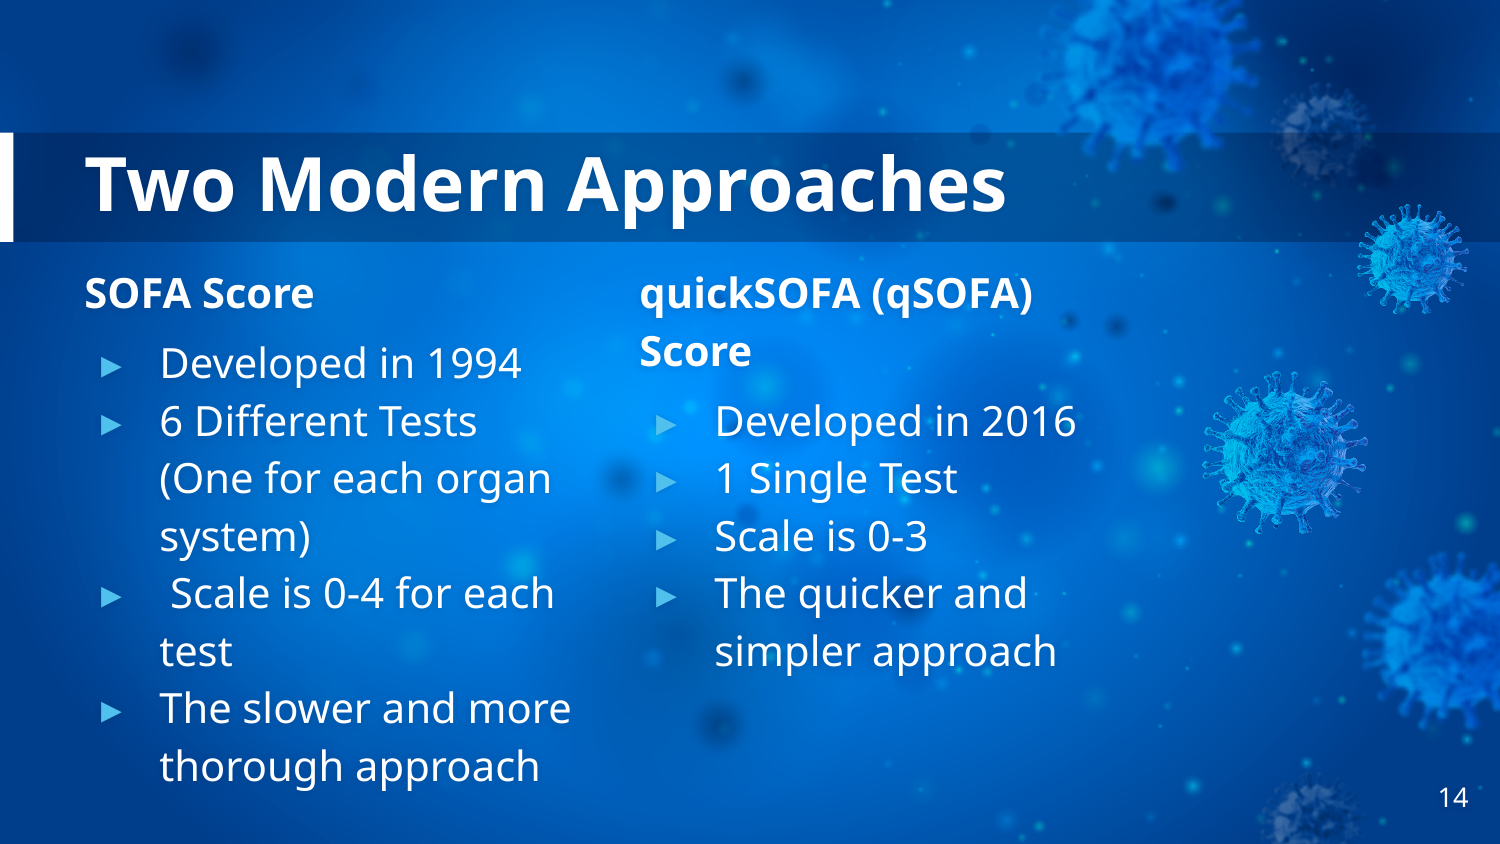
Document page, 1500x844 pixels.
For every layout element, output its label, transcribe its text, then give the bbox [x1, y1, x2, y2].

title Two Modern Approaches [84, 132, 1130, 242]
picture [0, 0, 1500, 844]
list quickSOFA (qSOFA) Score Developed in 2016 1 Single Test Scale is 0-3 The quicker and simpler approach [639, 259, 1130, 746]
list SOFA Score Developed in 1994 6 Different Tests (One for each organ system) Scale is 0-4 for each test The slower and more thorough approach [84, 259, 576, 746]
slide_number ‹#› [1378, 766, 1469, 832]
